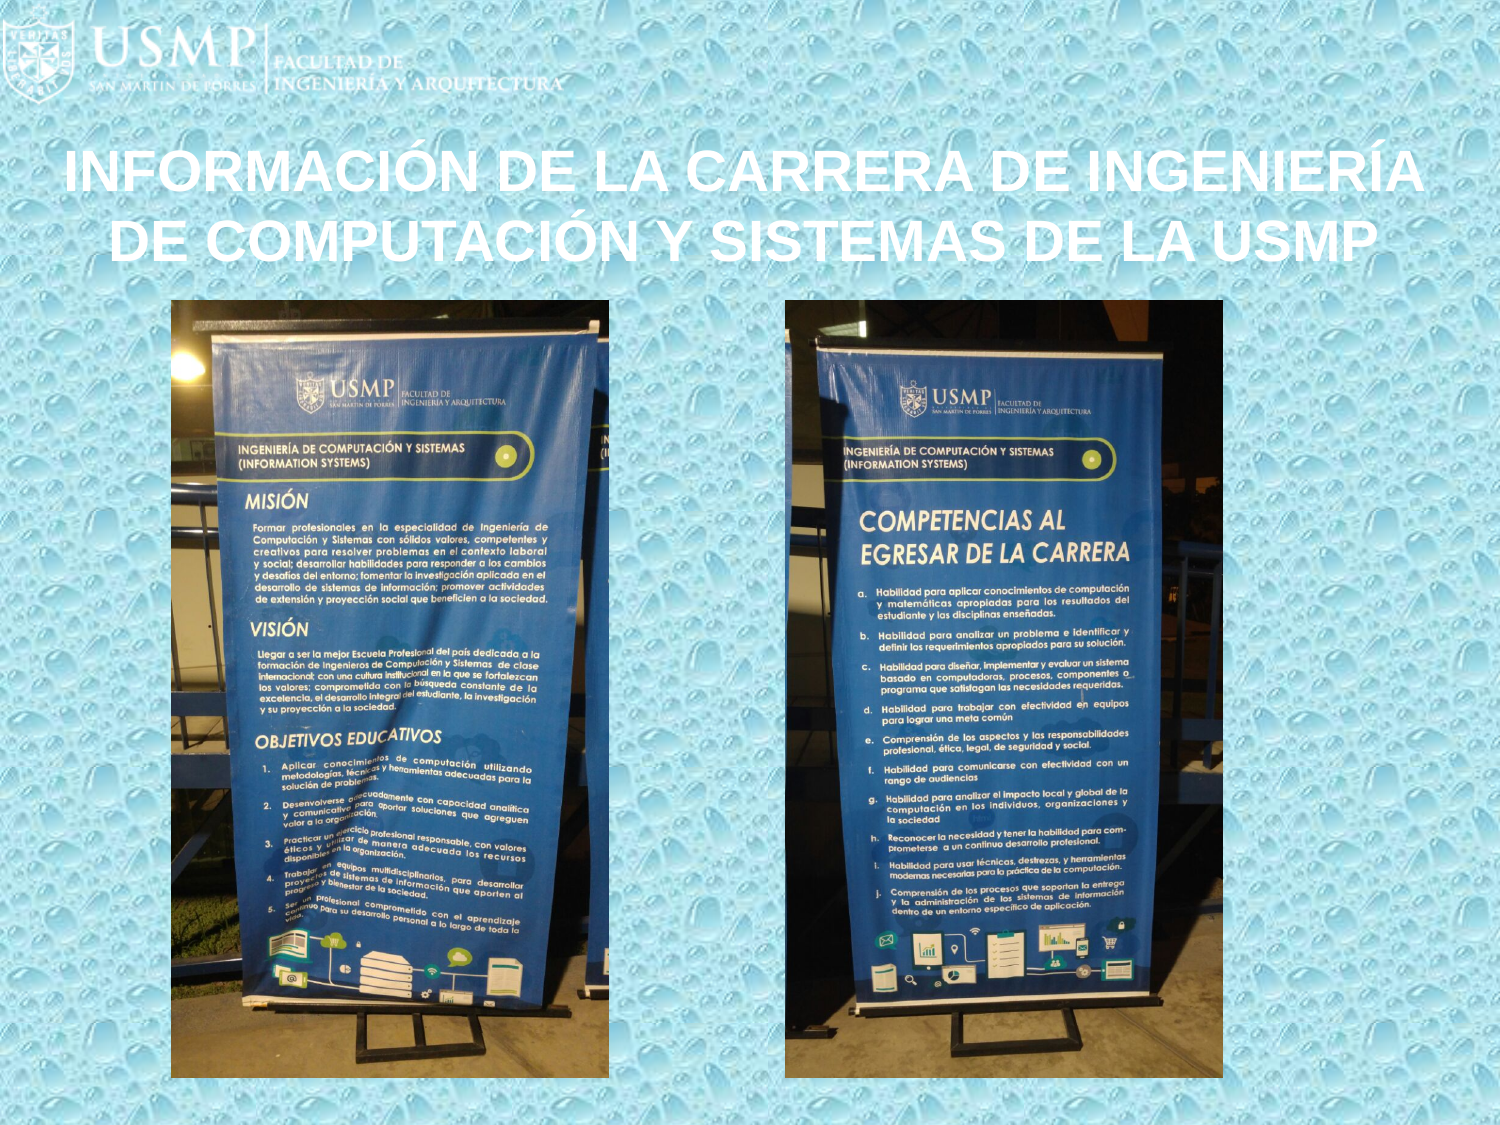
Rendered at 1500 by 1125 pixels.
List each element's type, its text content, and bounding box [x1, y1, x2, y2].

picture [0, 0, 1500, 1125]
text_box INFORMACIÓN DE LA CARRERA DE INGENIERÍA DE COMPUTACIÓN Y SISTEMAS DE LA USMP [29, 125, 1459, 281]
